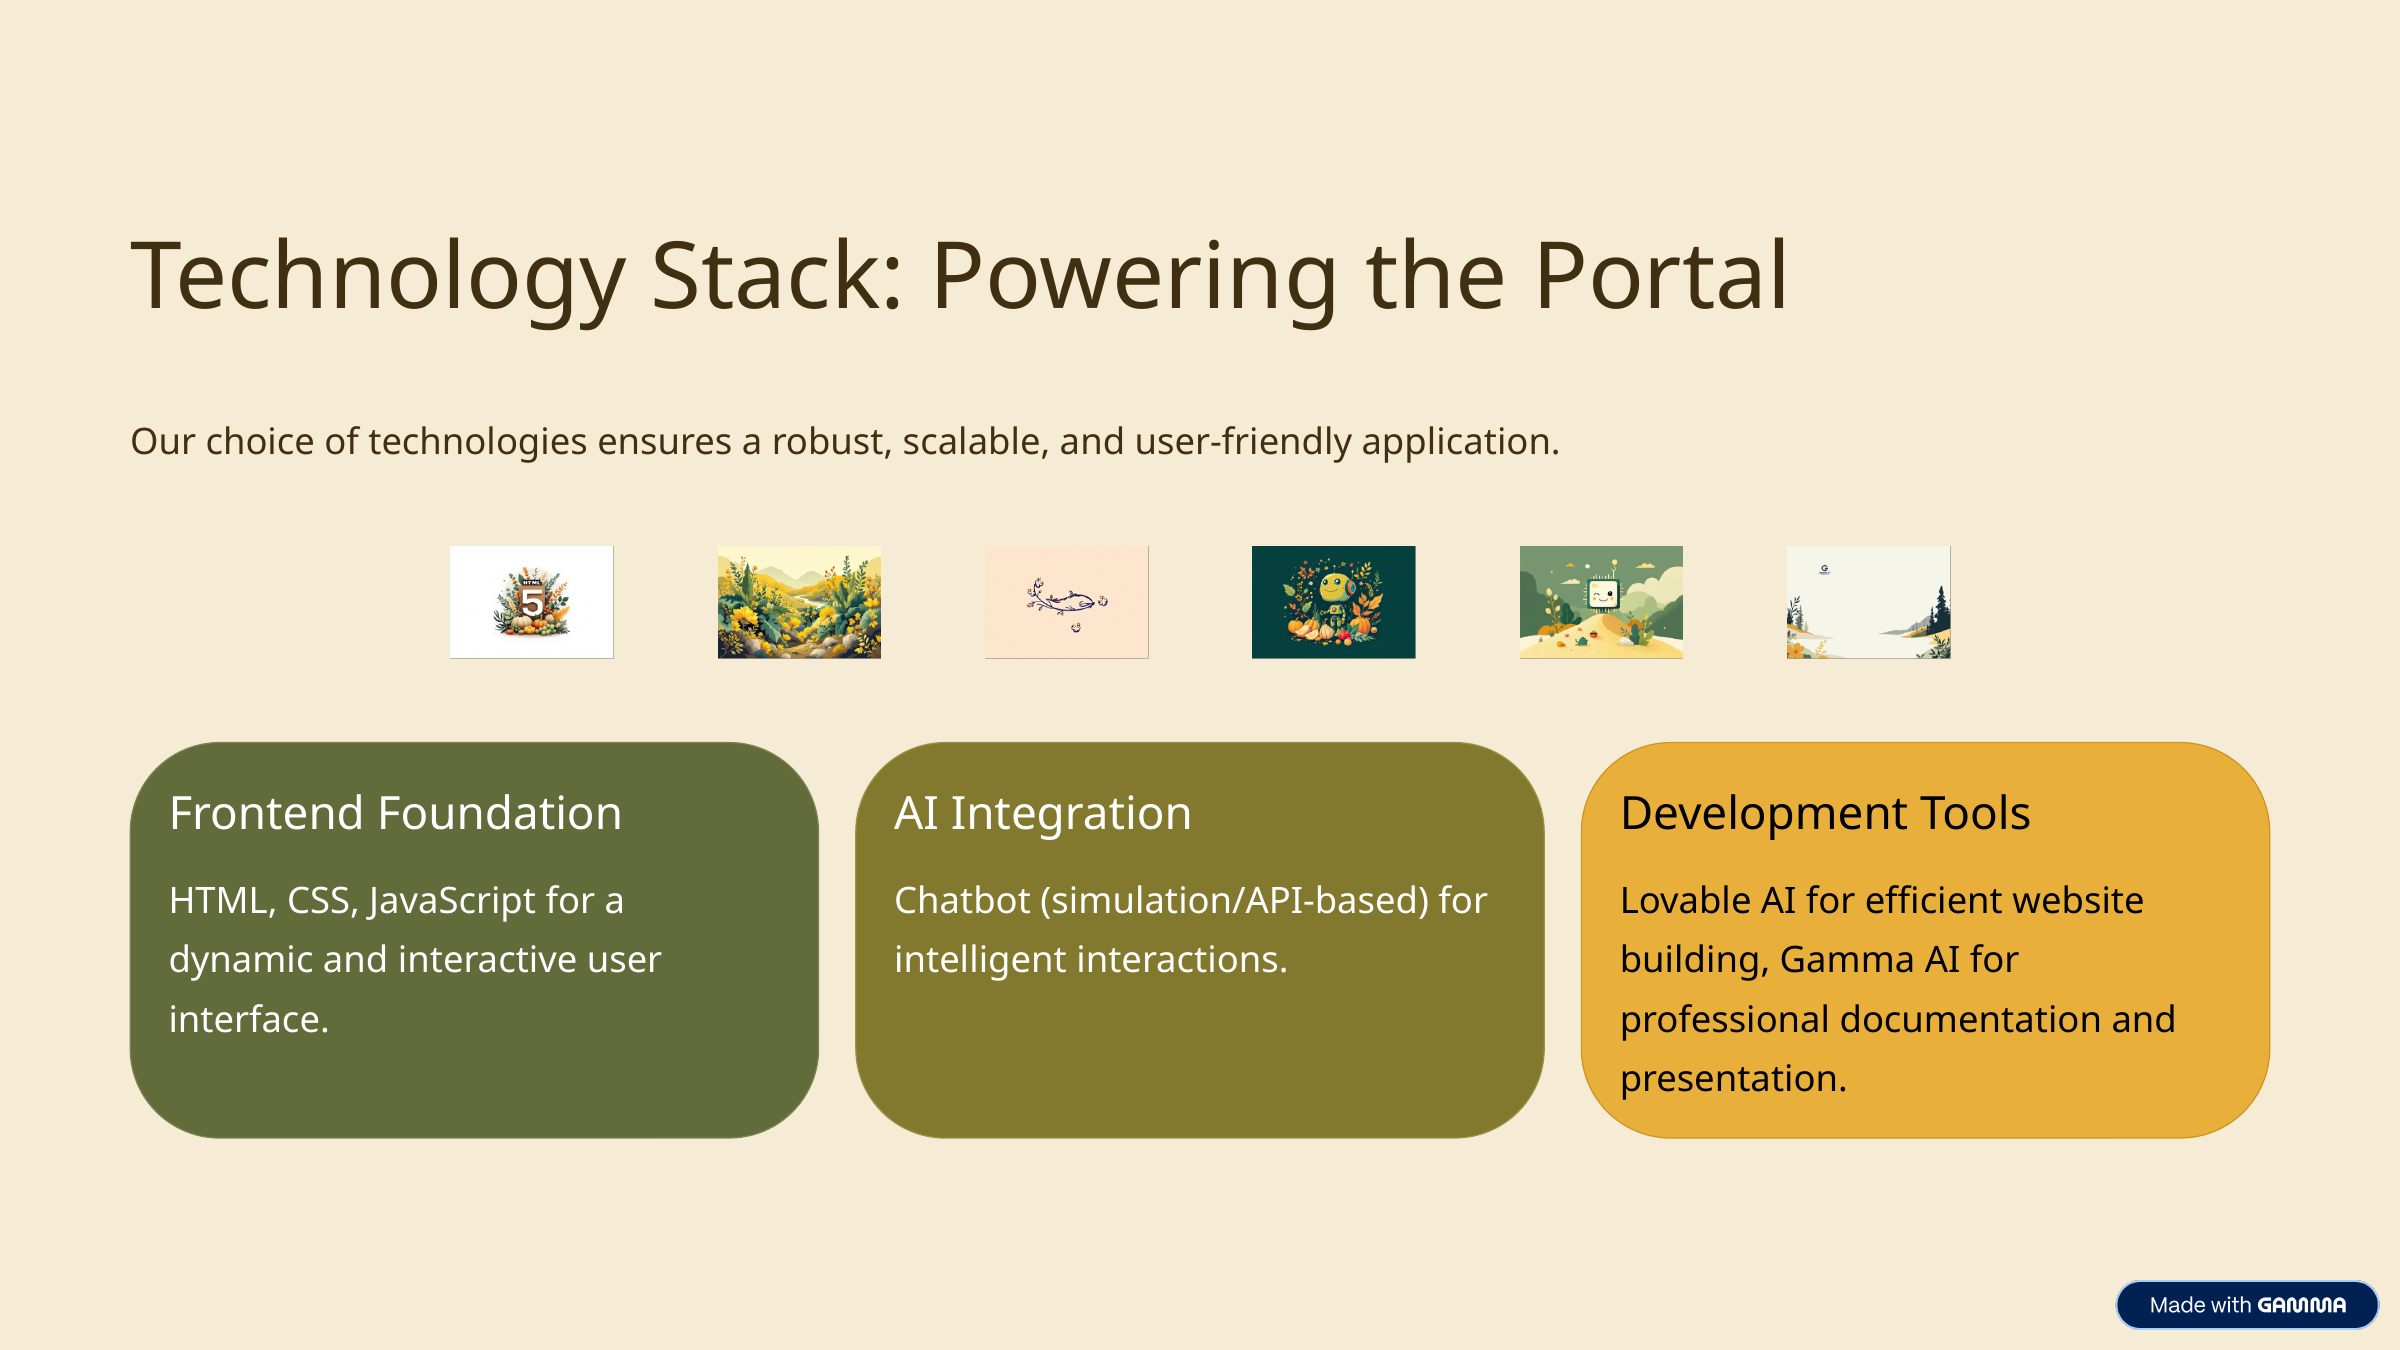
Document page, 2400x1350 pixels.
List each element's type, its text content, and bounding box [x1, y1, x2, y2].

picture [2106, 1271, 2389, 1339]
text_box HTML, CSS, JavaScript for a dynamic and interactive user interface. [168, 861, 781, 1040]
text_box Technology Stack: Powering the Portal [130, 211, 1800, 329]
picture [412, 527, 651, 677]
text_box Frontend Foundation [168, 781, 637, 840]
picture [679, 527, 918, 677]
picture [1214, 527, 1453, 677]
picture [1749, 527, 1988, 677]
text_box Chatbot (simulation/API-based) for intelligent interactions. [894, 861, 1506, 981]
text_box [855, 742, 1545, 1139]
text_box [130, 742, 819, 1139]
text_box Our choice of technologies ensures a robust, scalable, and user-friendly application. [130, 402, 2270, 463]
picture [1482, 527, 1721, 677]
text_box Lovable AI for efficient website building, Gamma AI for professional documentation and presentation. [1619, 861, 2232, 1100]
text_box AI Integration [894, 781, 1360, 840]
text_box [1581, 742, 2270, 1139]
text_box Development Tools [1619, 781, 2085, 840]
picture [947, 527, 1186, 677]
